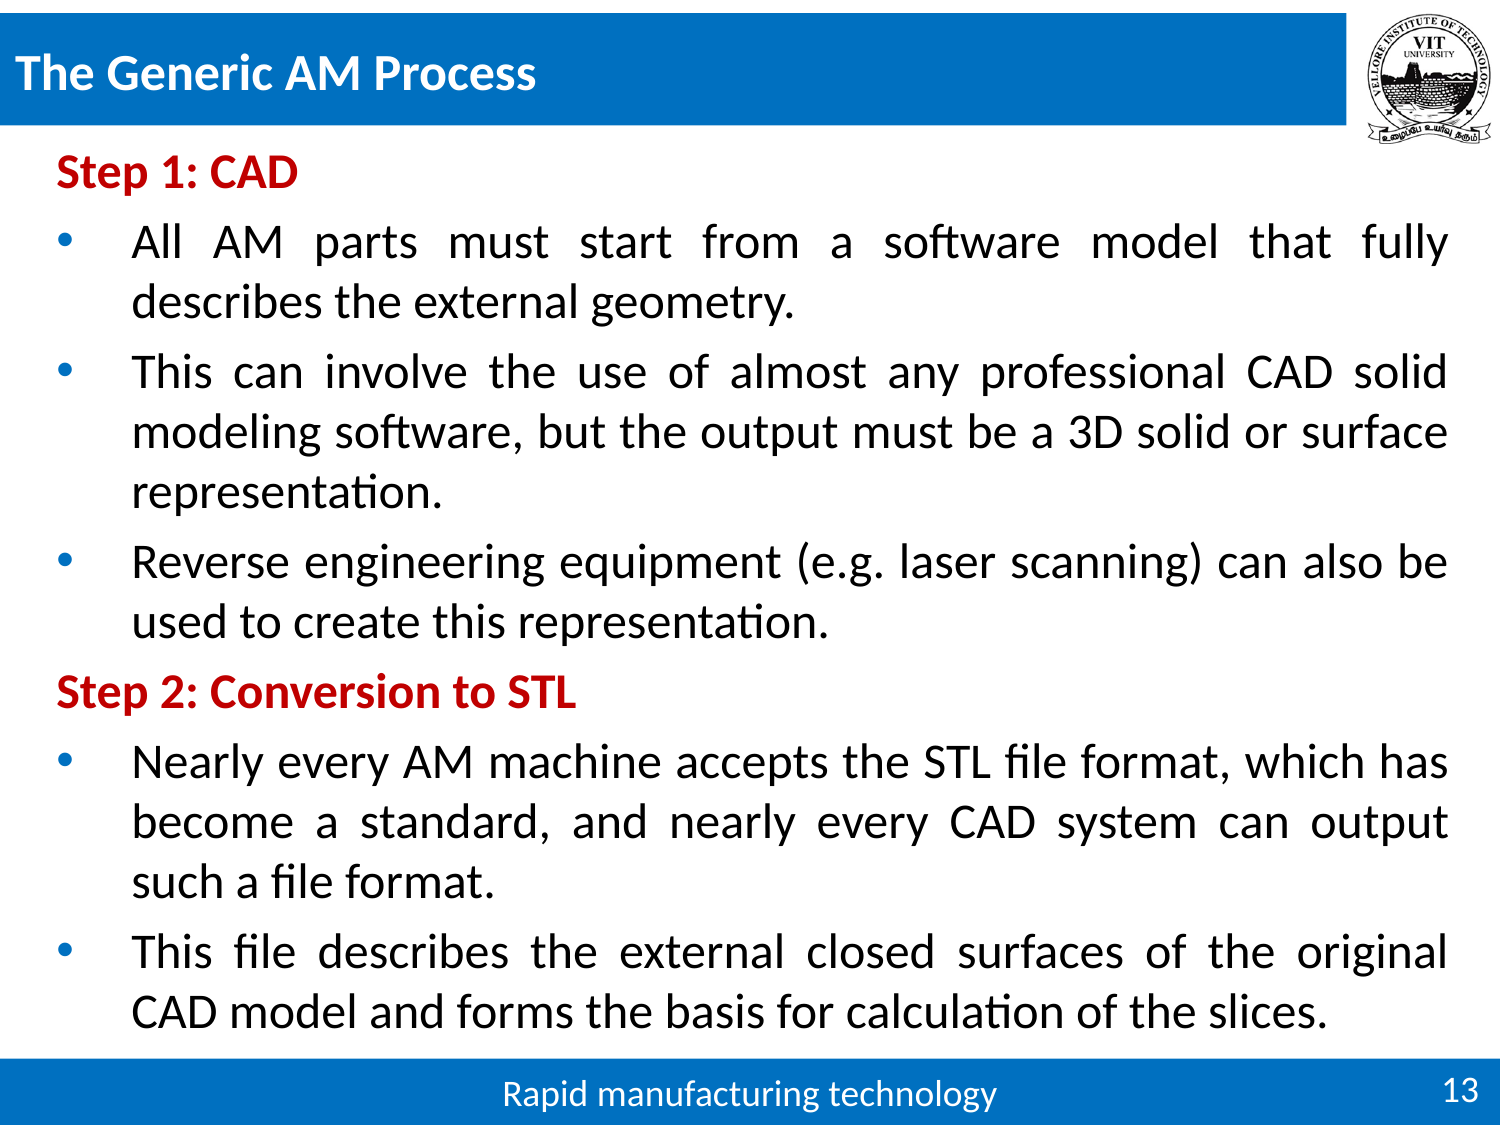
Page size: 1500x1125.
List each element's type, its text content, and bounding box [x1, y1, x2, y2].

title The Generic AM Process [0, 13, 1347, 126]
picture [1367, 13, 1492, 144]
list Step 1: CAD All AM parts must start from a software model that fully describes the external geometry. This can involve the use of almost any professional CAD solid modeling software, but the output must be a 3D solid or surface representation. Reverse engineering equipment (e.g. laser scanning) can also be used to create this representation. Step 2: Conversion to STL Nearly every AM machine accepts the STL file format, which has become a standard, and nearly every CAD system can output such a file format. This file describes the external closed surfaces of the original CAD model and forms the basis for calculation of the slices. [41, 131, 1465, 1125]
footer Rapid manufacturing technology [476, 1058, 1024, 1125]
slide_number 13 [1281, 1057, 1495, 1118]
